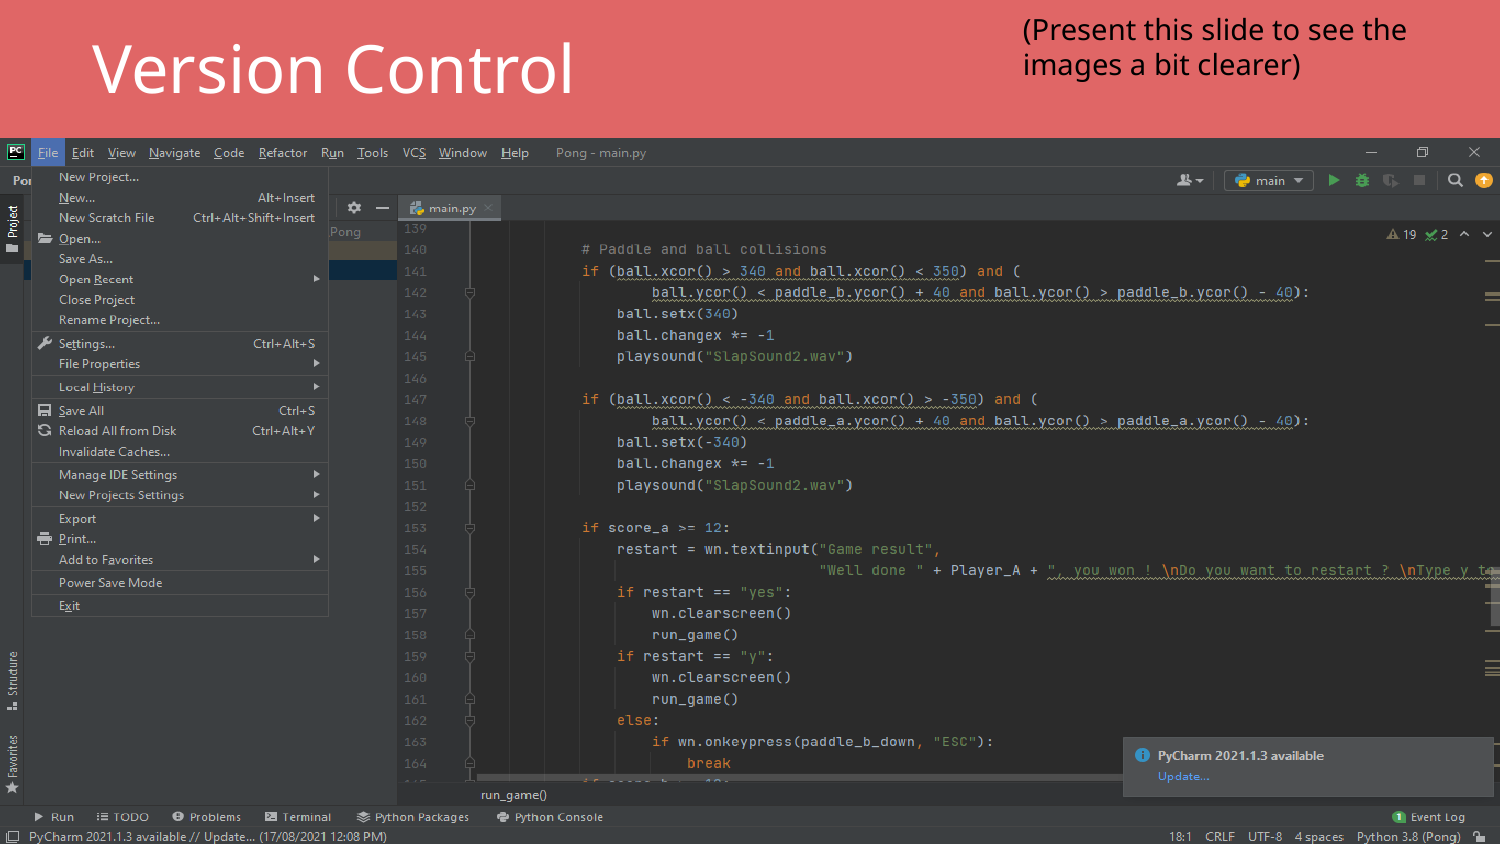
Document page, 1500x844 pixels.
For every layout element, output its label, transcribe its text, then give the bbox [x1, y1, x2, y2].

text_box (Present this slide to see the images a bit clearer) [1007, 0, 1500, 96]
title Version Control [77, 0, 1427, 123]
picture [0, 138, 1500, 844]
